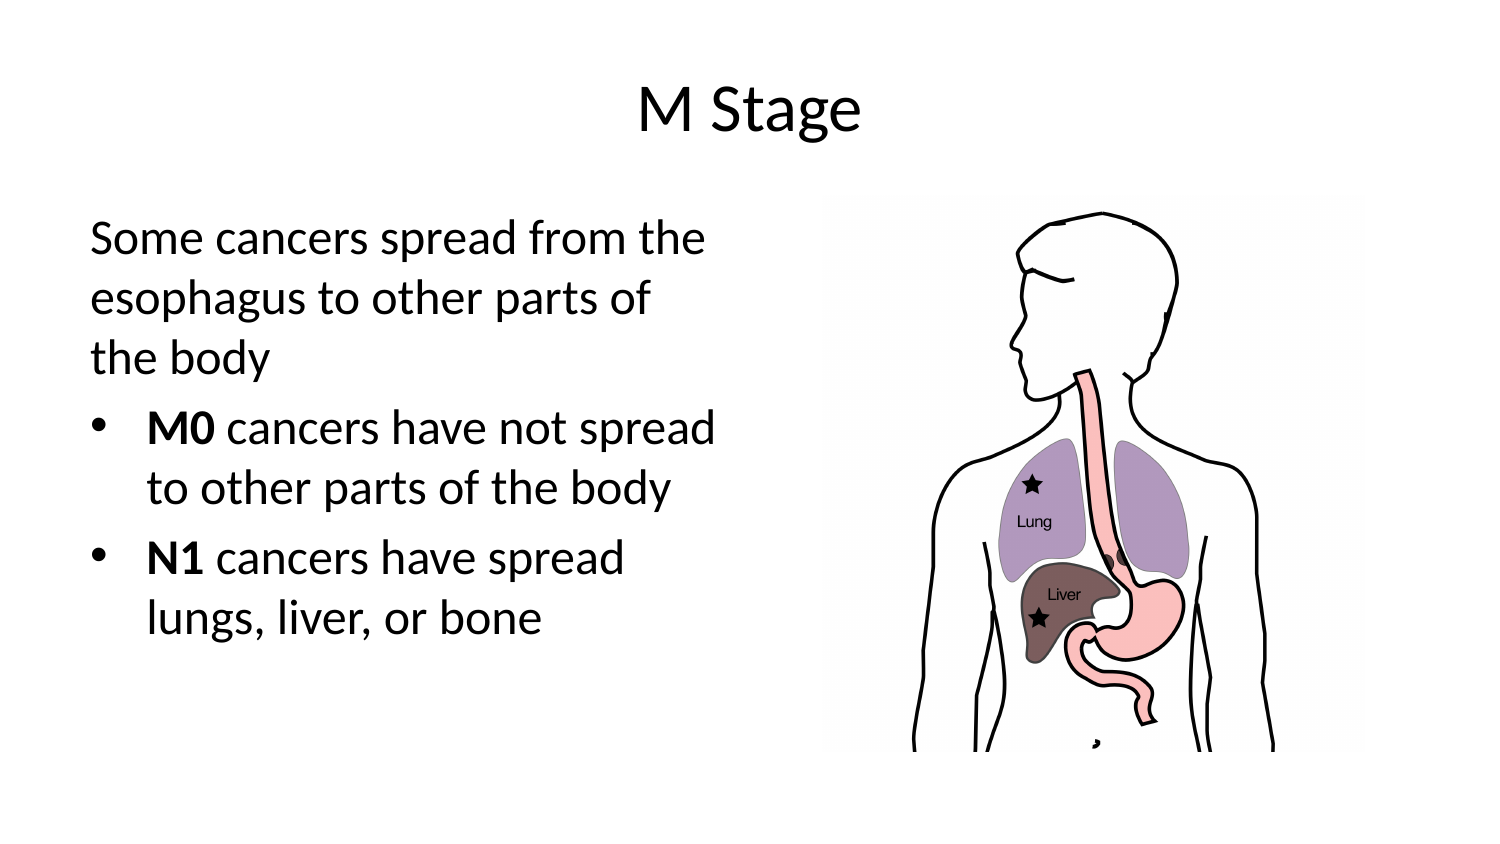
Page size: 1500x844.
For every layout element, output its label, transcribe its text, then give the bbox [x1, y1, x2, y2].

picture [822, 195, 1365, 753]
list Some cancers spread from the esophagus to other parts of the body M0 cancers have not spread to other parts of the body N1 cancers have spread lungs, liver, or bone [75, 196, 738, 754]
title M Stage [75, 33, 1425, 175]
